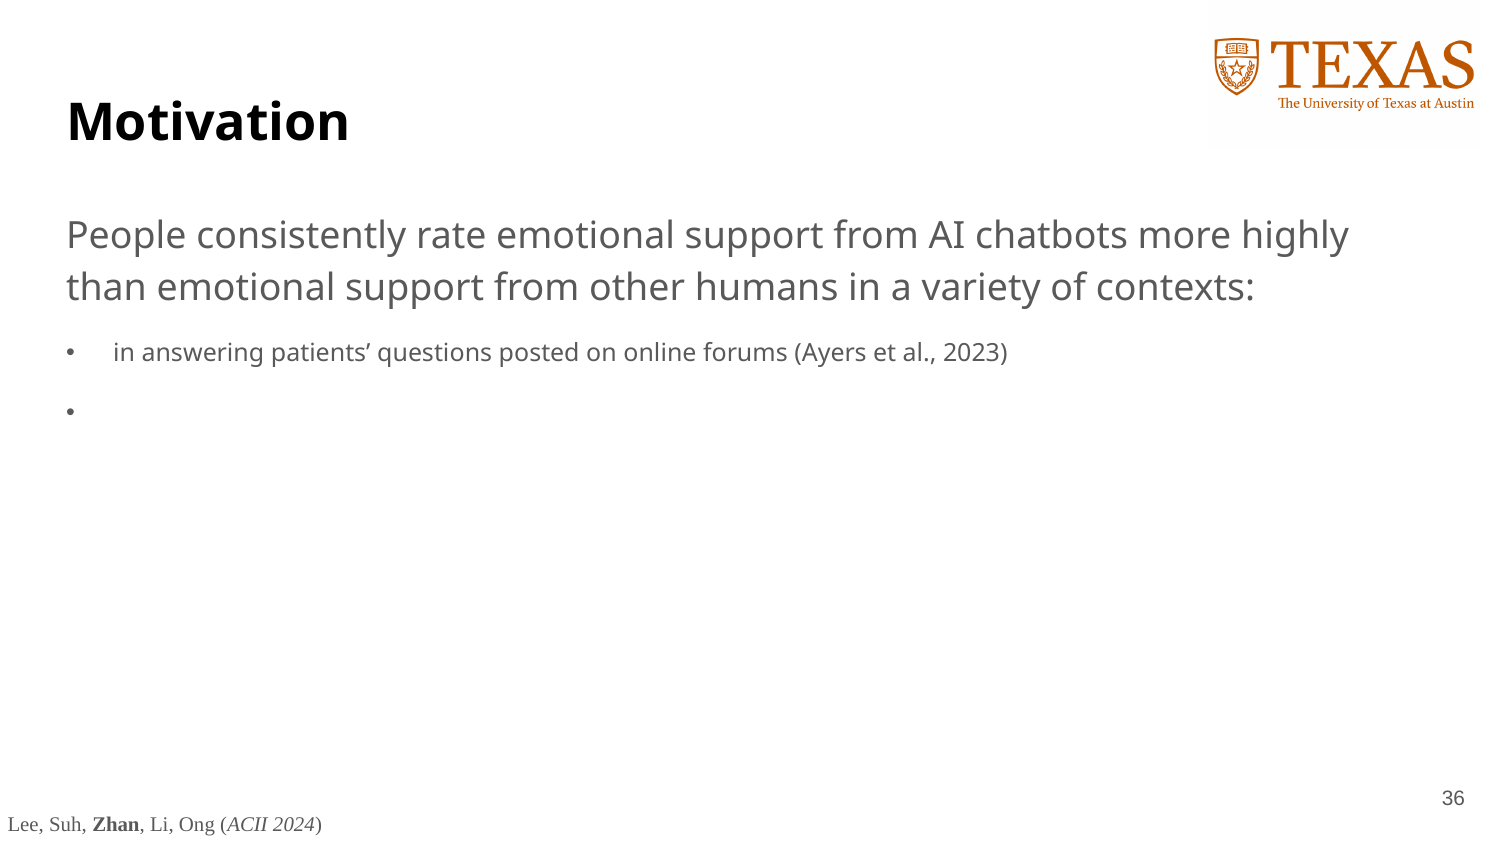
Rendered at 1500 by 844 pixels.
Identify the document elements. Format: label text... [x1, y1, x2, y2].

text_box Lee, Suh, Zhan, Li, Ong (ACII 2024) [0, 803, 425, 844]
list People consistently rate emotional support from AI chatbots more highly than emotional support from other humans in a variety of contexts: in answering patients’ questions posted on online forums (Ayers et al., 2023) in responding to Reddit posts describing common life experiences (Lee, Suh, Zhan, Li, Ong; ACII 2024) [51, 189, 1449, 750]
picture [1209, 0, 1480, 150]
slide_number 36 [1389, 764, 1480, 830]
title Motivation [51, 72, 1449, 167]
